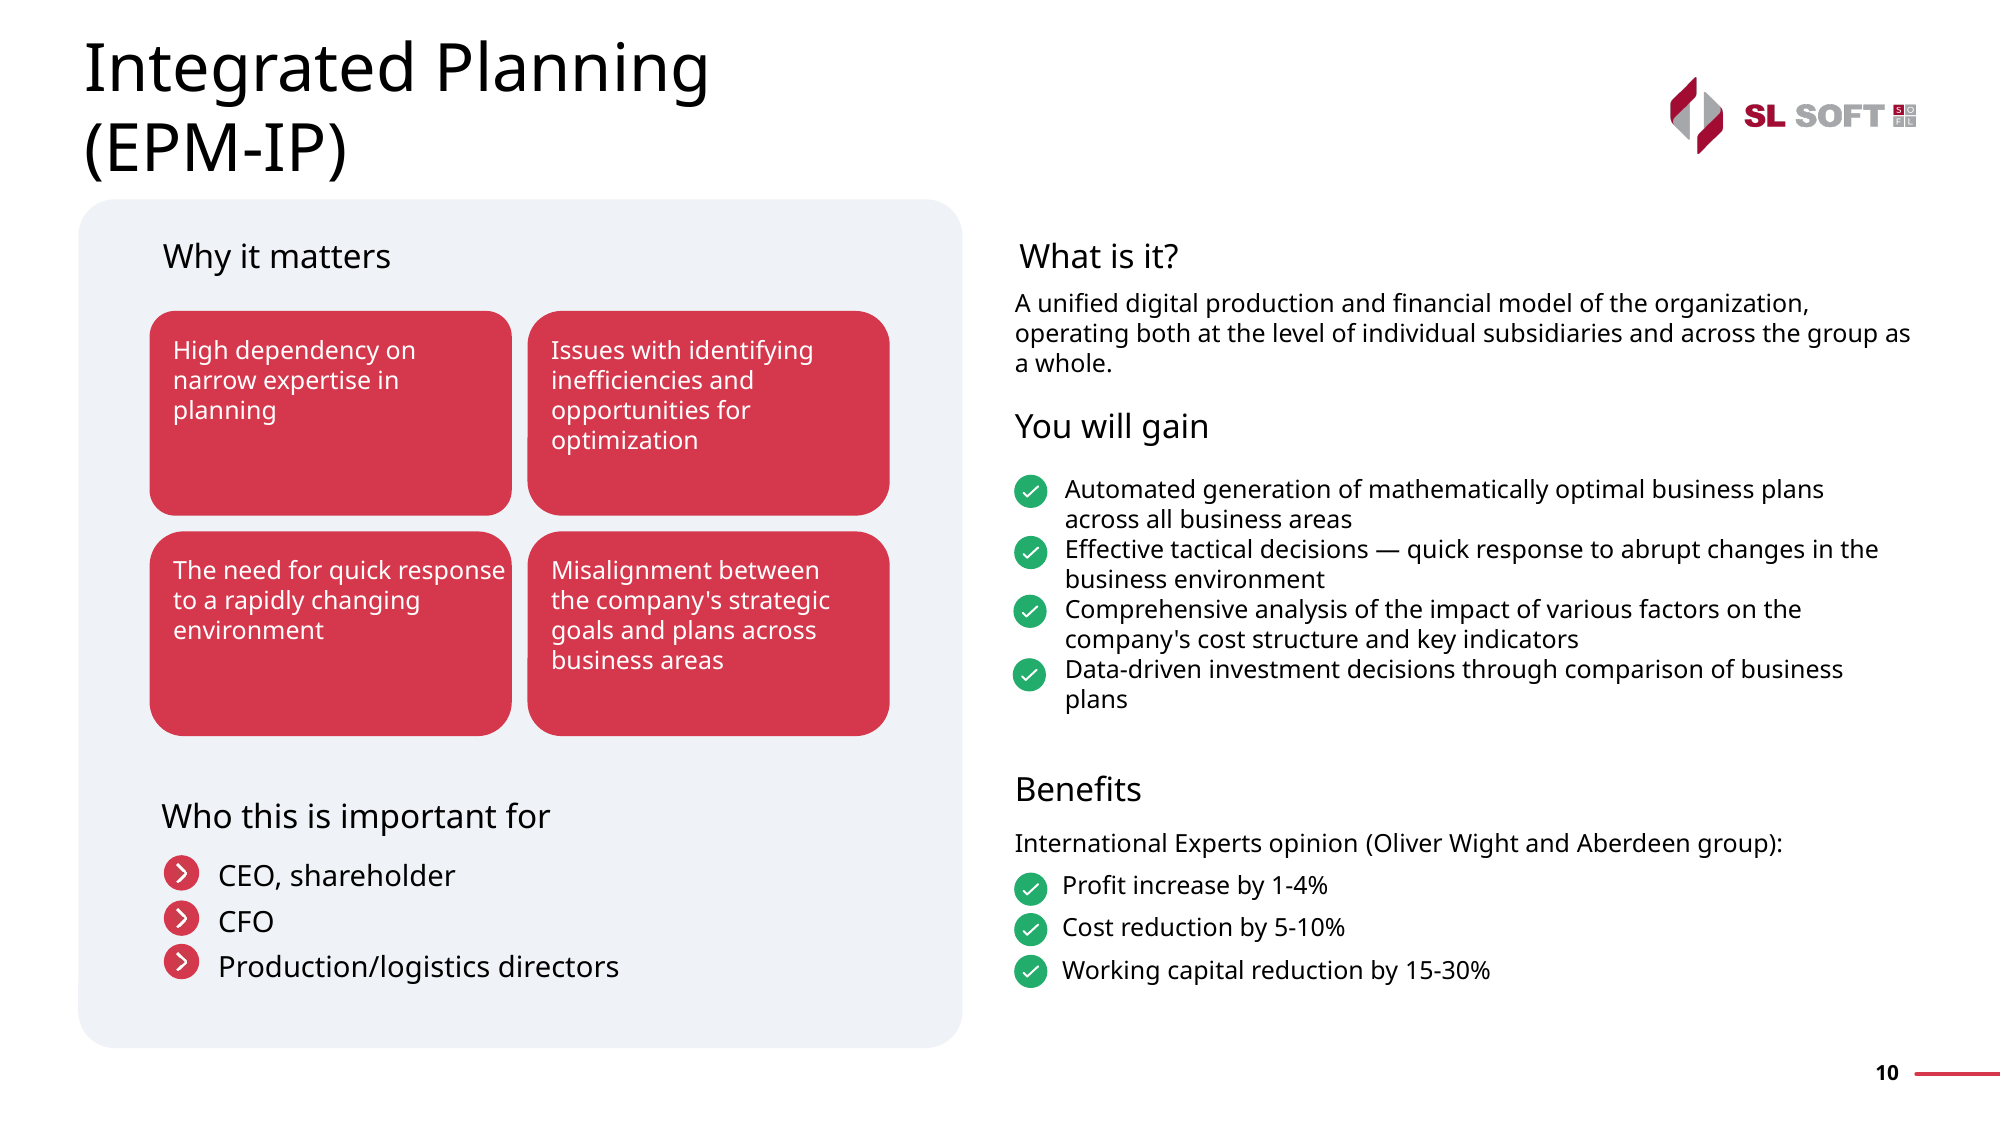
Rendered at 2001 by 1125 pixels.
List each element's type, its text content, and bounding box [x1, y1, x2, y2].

text_box 10 [1827, 1044, 1914, 1104]
text_box Integrated Planning (EPM-IP) [84, 24, 1217, 185]
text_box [1010, 531, 1052, 574]
text_box Who this is important for [146, 787, 957, 843]
text_box The need for quick response to a rapidly changing environment [173, 554, 510, 645]
text_box [526, 309, 891, 517]
text_box [162, 899, 201, 937]
text_box CEO, shareholder CFO Production/logistics directors [128, 839, 635, 991]
text_box You will gain [999, 397, 1802, 453]
text_box Issues with identifying inefficiencies and opportunities for optimization [550, 334, 855, 455]
text_box A unified digital production and financial model of the organization, operating both at the level of individual subsidiaries and across the group as a whole. [999, 279, 1944, 385]
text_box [1010, 470, 1052, 512]
text_box International Experts opinion (Oliver Wight and Aberdeen group): Profit increase by 1-4% Cost reduction by 5-10% Working capital reduction by 15-30% [999, 819, 1870, 992]
text_box Automated generation of mathematically optimal business plans across all business areas Effective tactical decisions — quick response to abrupt changes in the business environment Comprehensive analysis of the impact of various factors on the company's cost structure and key indicators Data-driven investment decisions through comparison of business plans [1050, 466, 1920, 721]
text_box [162, 854, 201, 892]
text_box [1010, 868, 1052, 908]
text_box Misalignment between the company's strategic goals and plans across business areas [550, 554, 863, 675]
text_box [1008, 654, 1050, 696]
picture [176, 952, 187, 971]
text_box Benefits [999, 760, 1802, 816]
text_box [1010, 951, 1052, 992]
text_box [1010, 908, 1052, 951]
text_box [148, 309, 513, 517]
text_box [148, 530, 513, 738]
picture [1670, 77, 1916, 154]
text_box [526, 530, 891, 738]
text_box What is it? [1004, 227, 1194, 283]
text_box Why it matters [148, 227, 407, 283]
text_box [1009, 590, 1051, 632]
text_box [162, 942, 201, 981]
picture [176, 908, 187, 928]
text_box [77, 198, 964, 1050]
picture [176, 863, 187, 883]
text_box High dependency on narrow expertise in planning [172, 334, 450, 425]
